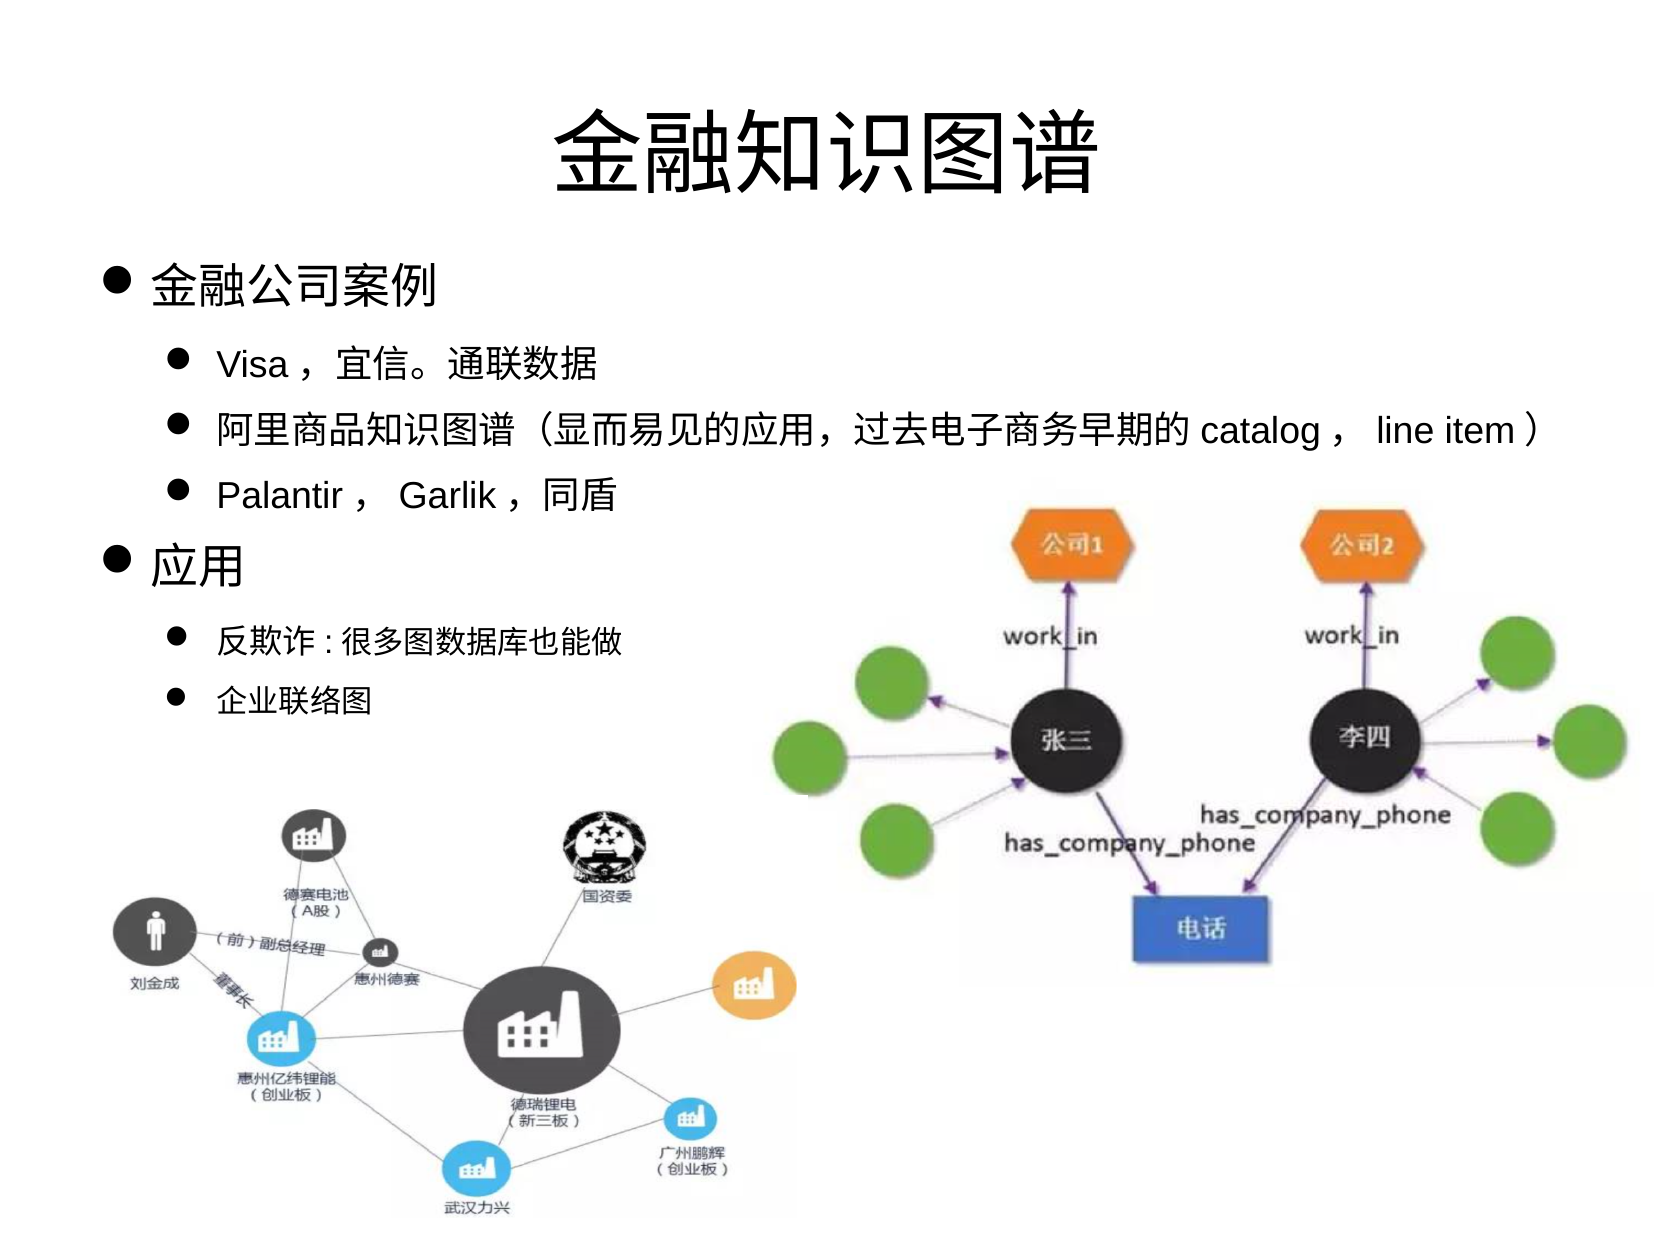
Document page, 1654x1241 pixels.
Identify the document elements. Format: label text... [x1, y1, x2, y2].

text_box 金融知识图谱 [82, 49, 1571, 256]
text_box 金融公司案例 Visa，宜信。通联数据 阿里商品知识图谱（显而易见的应用，过去电子商务早期的catalog，line item） Palantir，Garlik，同盾 应用 反欺诈:很多图数据库也能做 企业联络图 [82, 256, 1571, 1161]
picture [101, 463, 1654, 1218]
